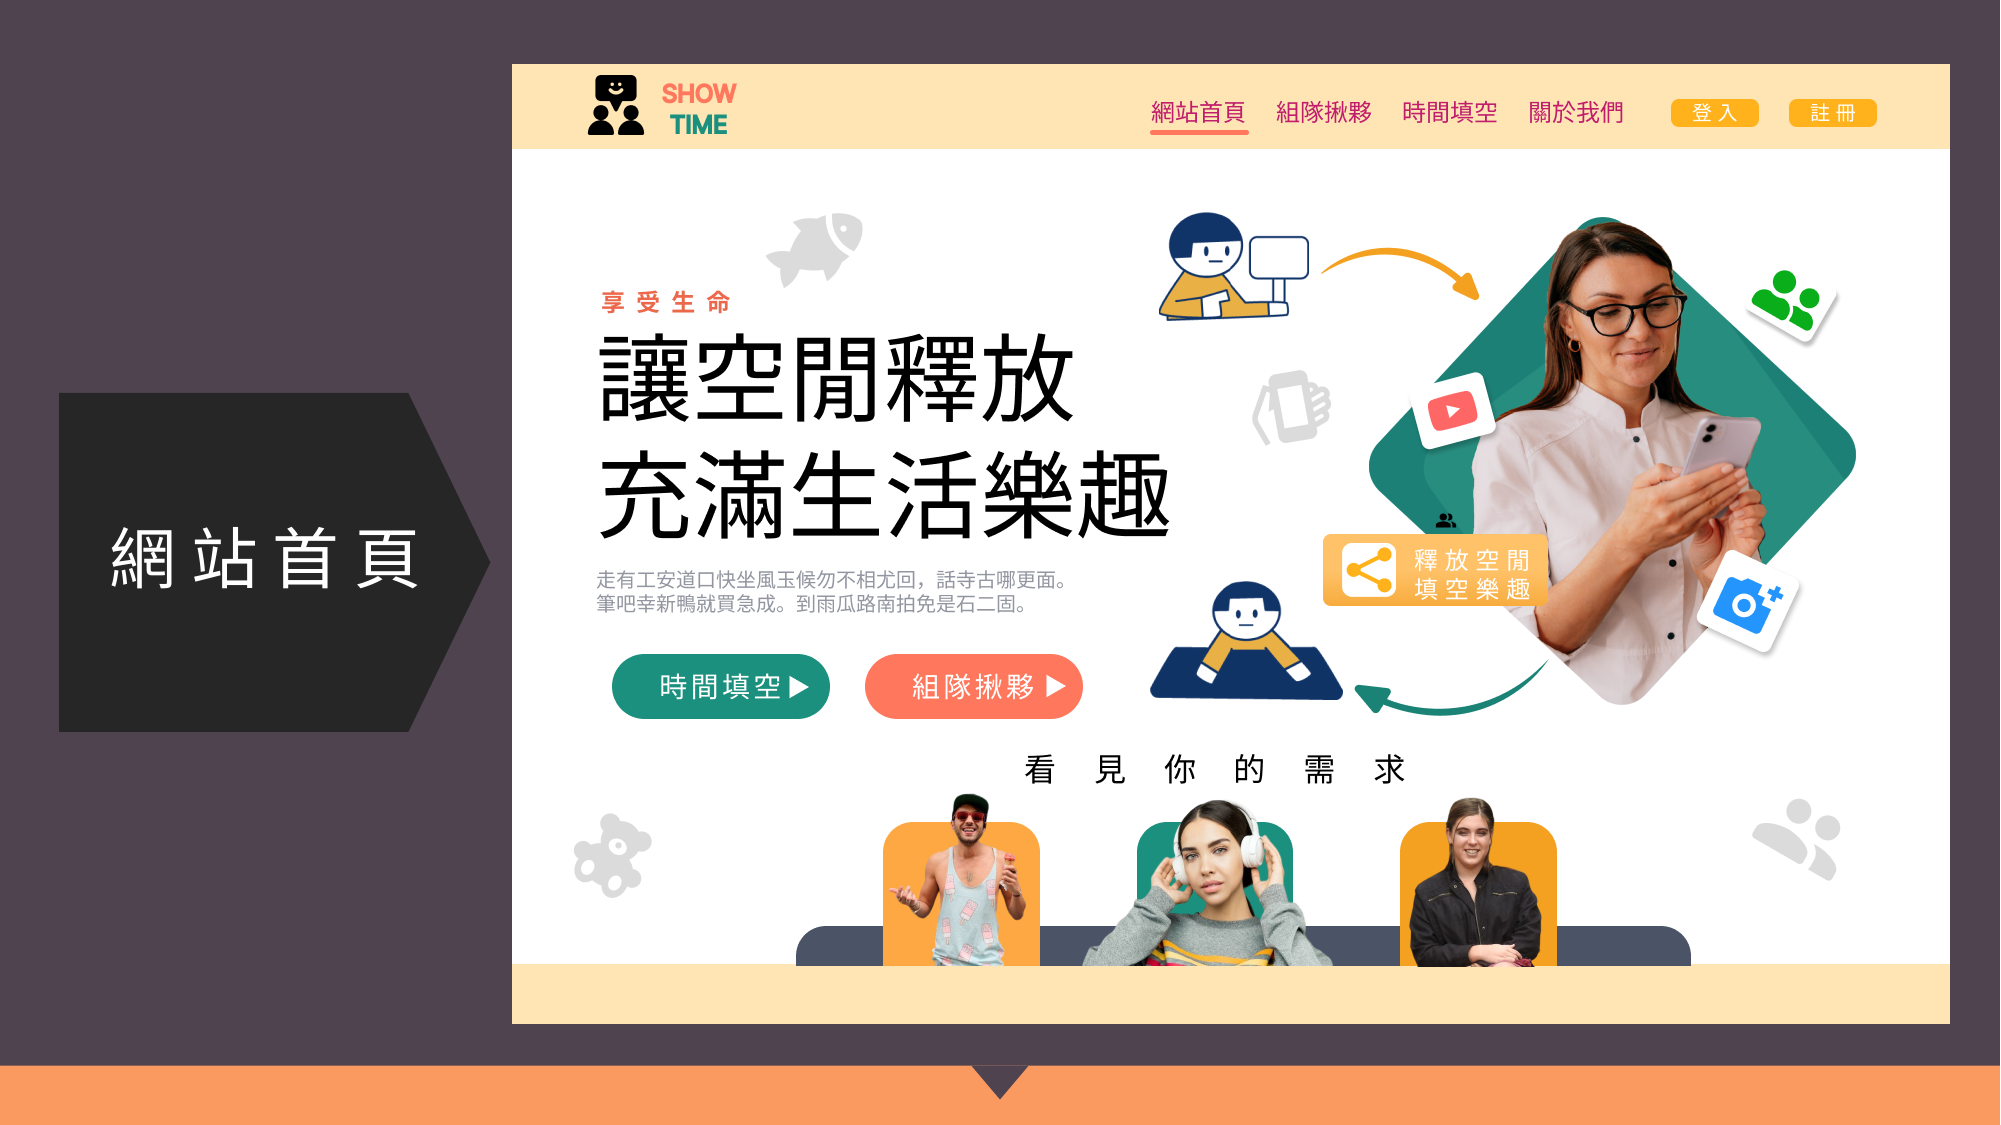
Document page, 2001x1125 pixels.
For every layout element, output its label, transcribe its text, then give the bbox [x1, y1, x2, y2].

picture [512, 64, 1950, 1024]
text_box [482, 542, 492, 583]
text_box 網 站 首 頁 [50, 353, 482, 772]
